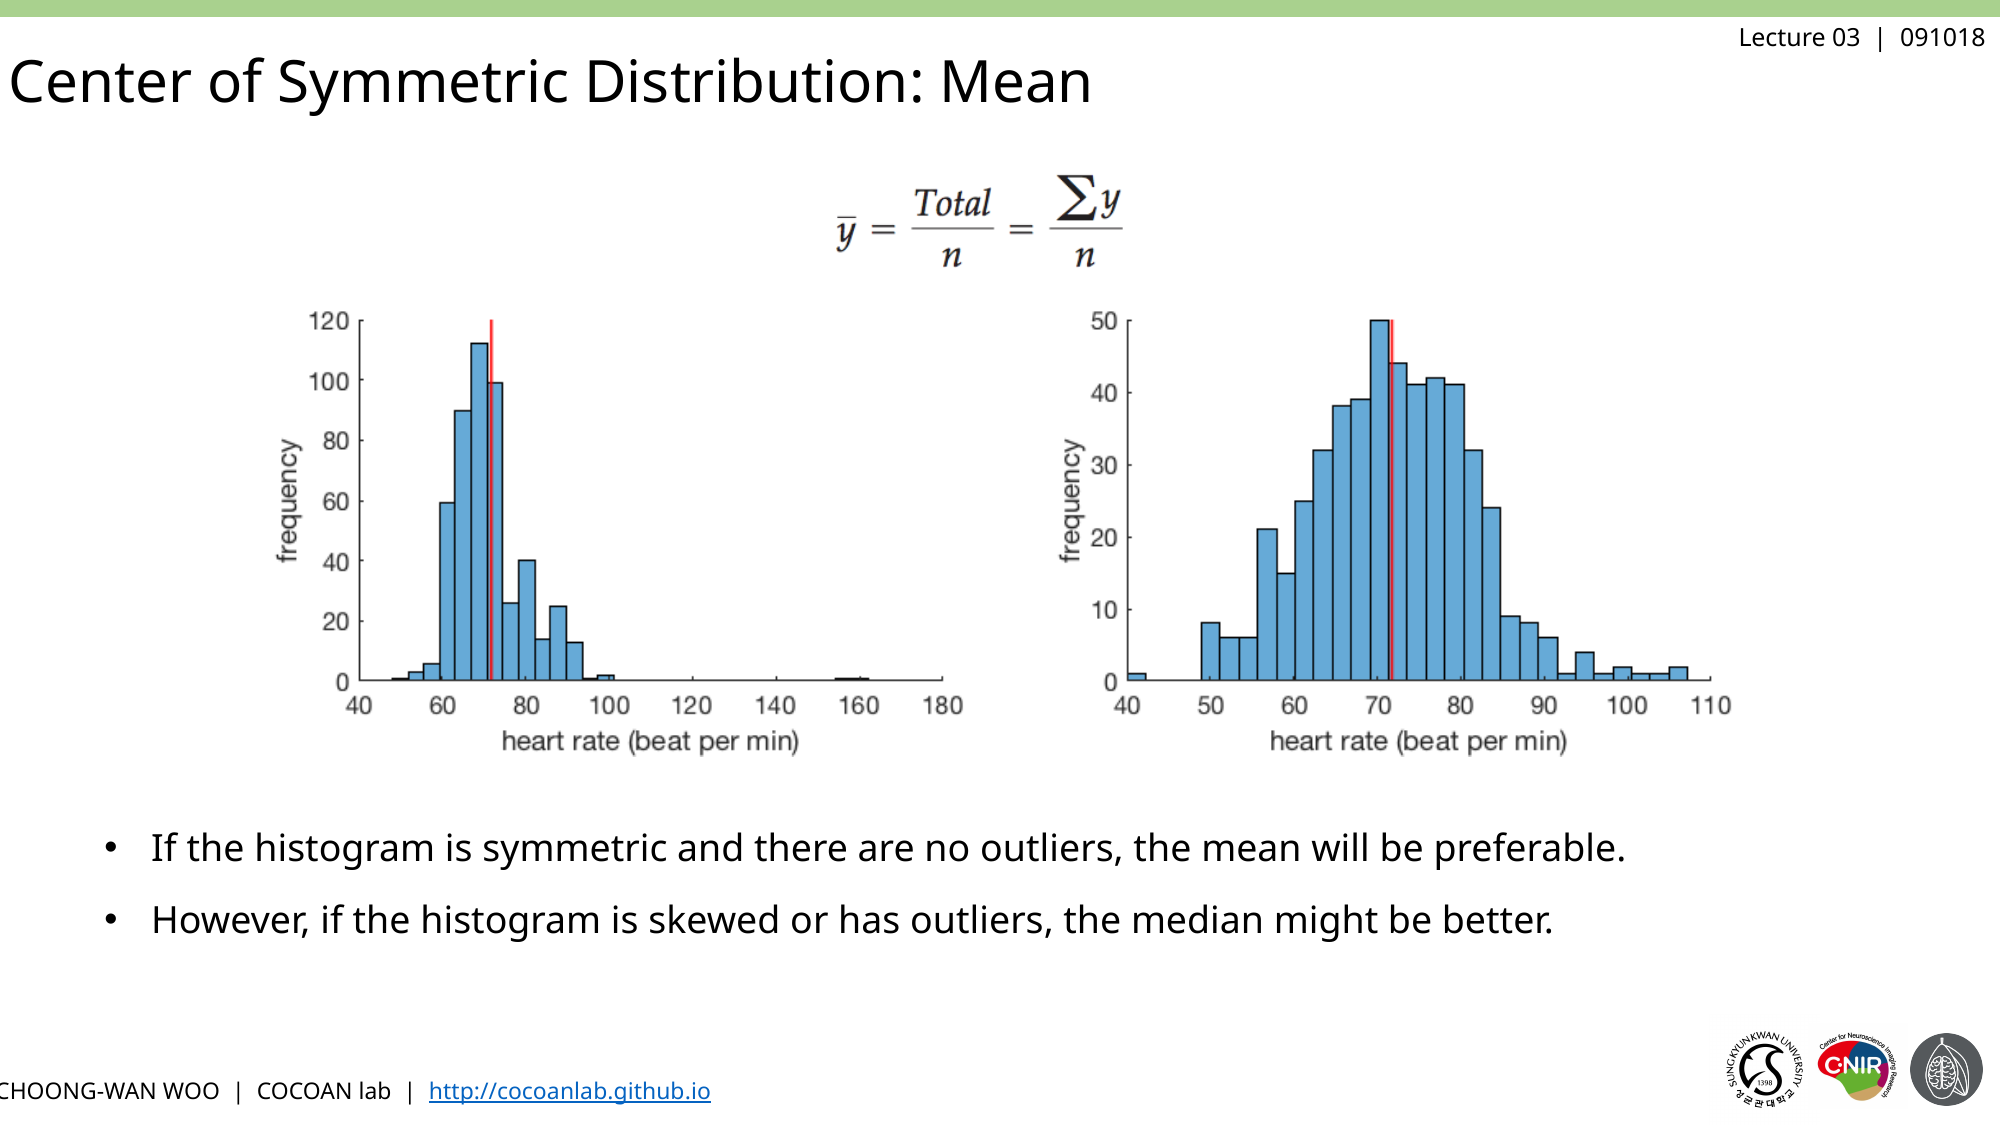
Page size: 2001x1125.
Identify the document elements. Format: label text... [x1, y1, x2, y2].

text_box [0, 0, 2000, 18]
text_box Lecture 03 | 091018 [1623, 13, 2000, 59]
picture [254, 292, 1008, 757]
picture [1036, 292, 1746, 757]
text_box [1709, 1014, 1983, 1125]
text_box Center of Symmetric Distribution: Mean [0, 36, 1109, 122]
picture [816, 167, 1124, 281]
text_box CHOONG-WAN WOO | COCOAN lab | http://cocoanlab.github.io [0, 1069, 727, 1116]
text_box If the histogram is symmetric and there are no outliers, the mean will be preferable. However, if the histogram is skewed or has outliers, the median might be better. [89, 789, 1653, 949]
